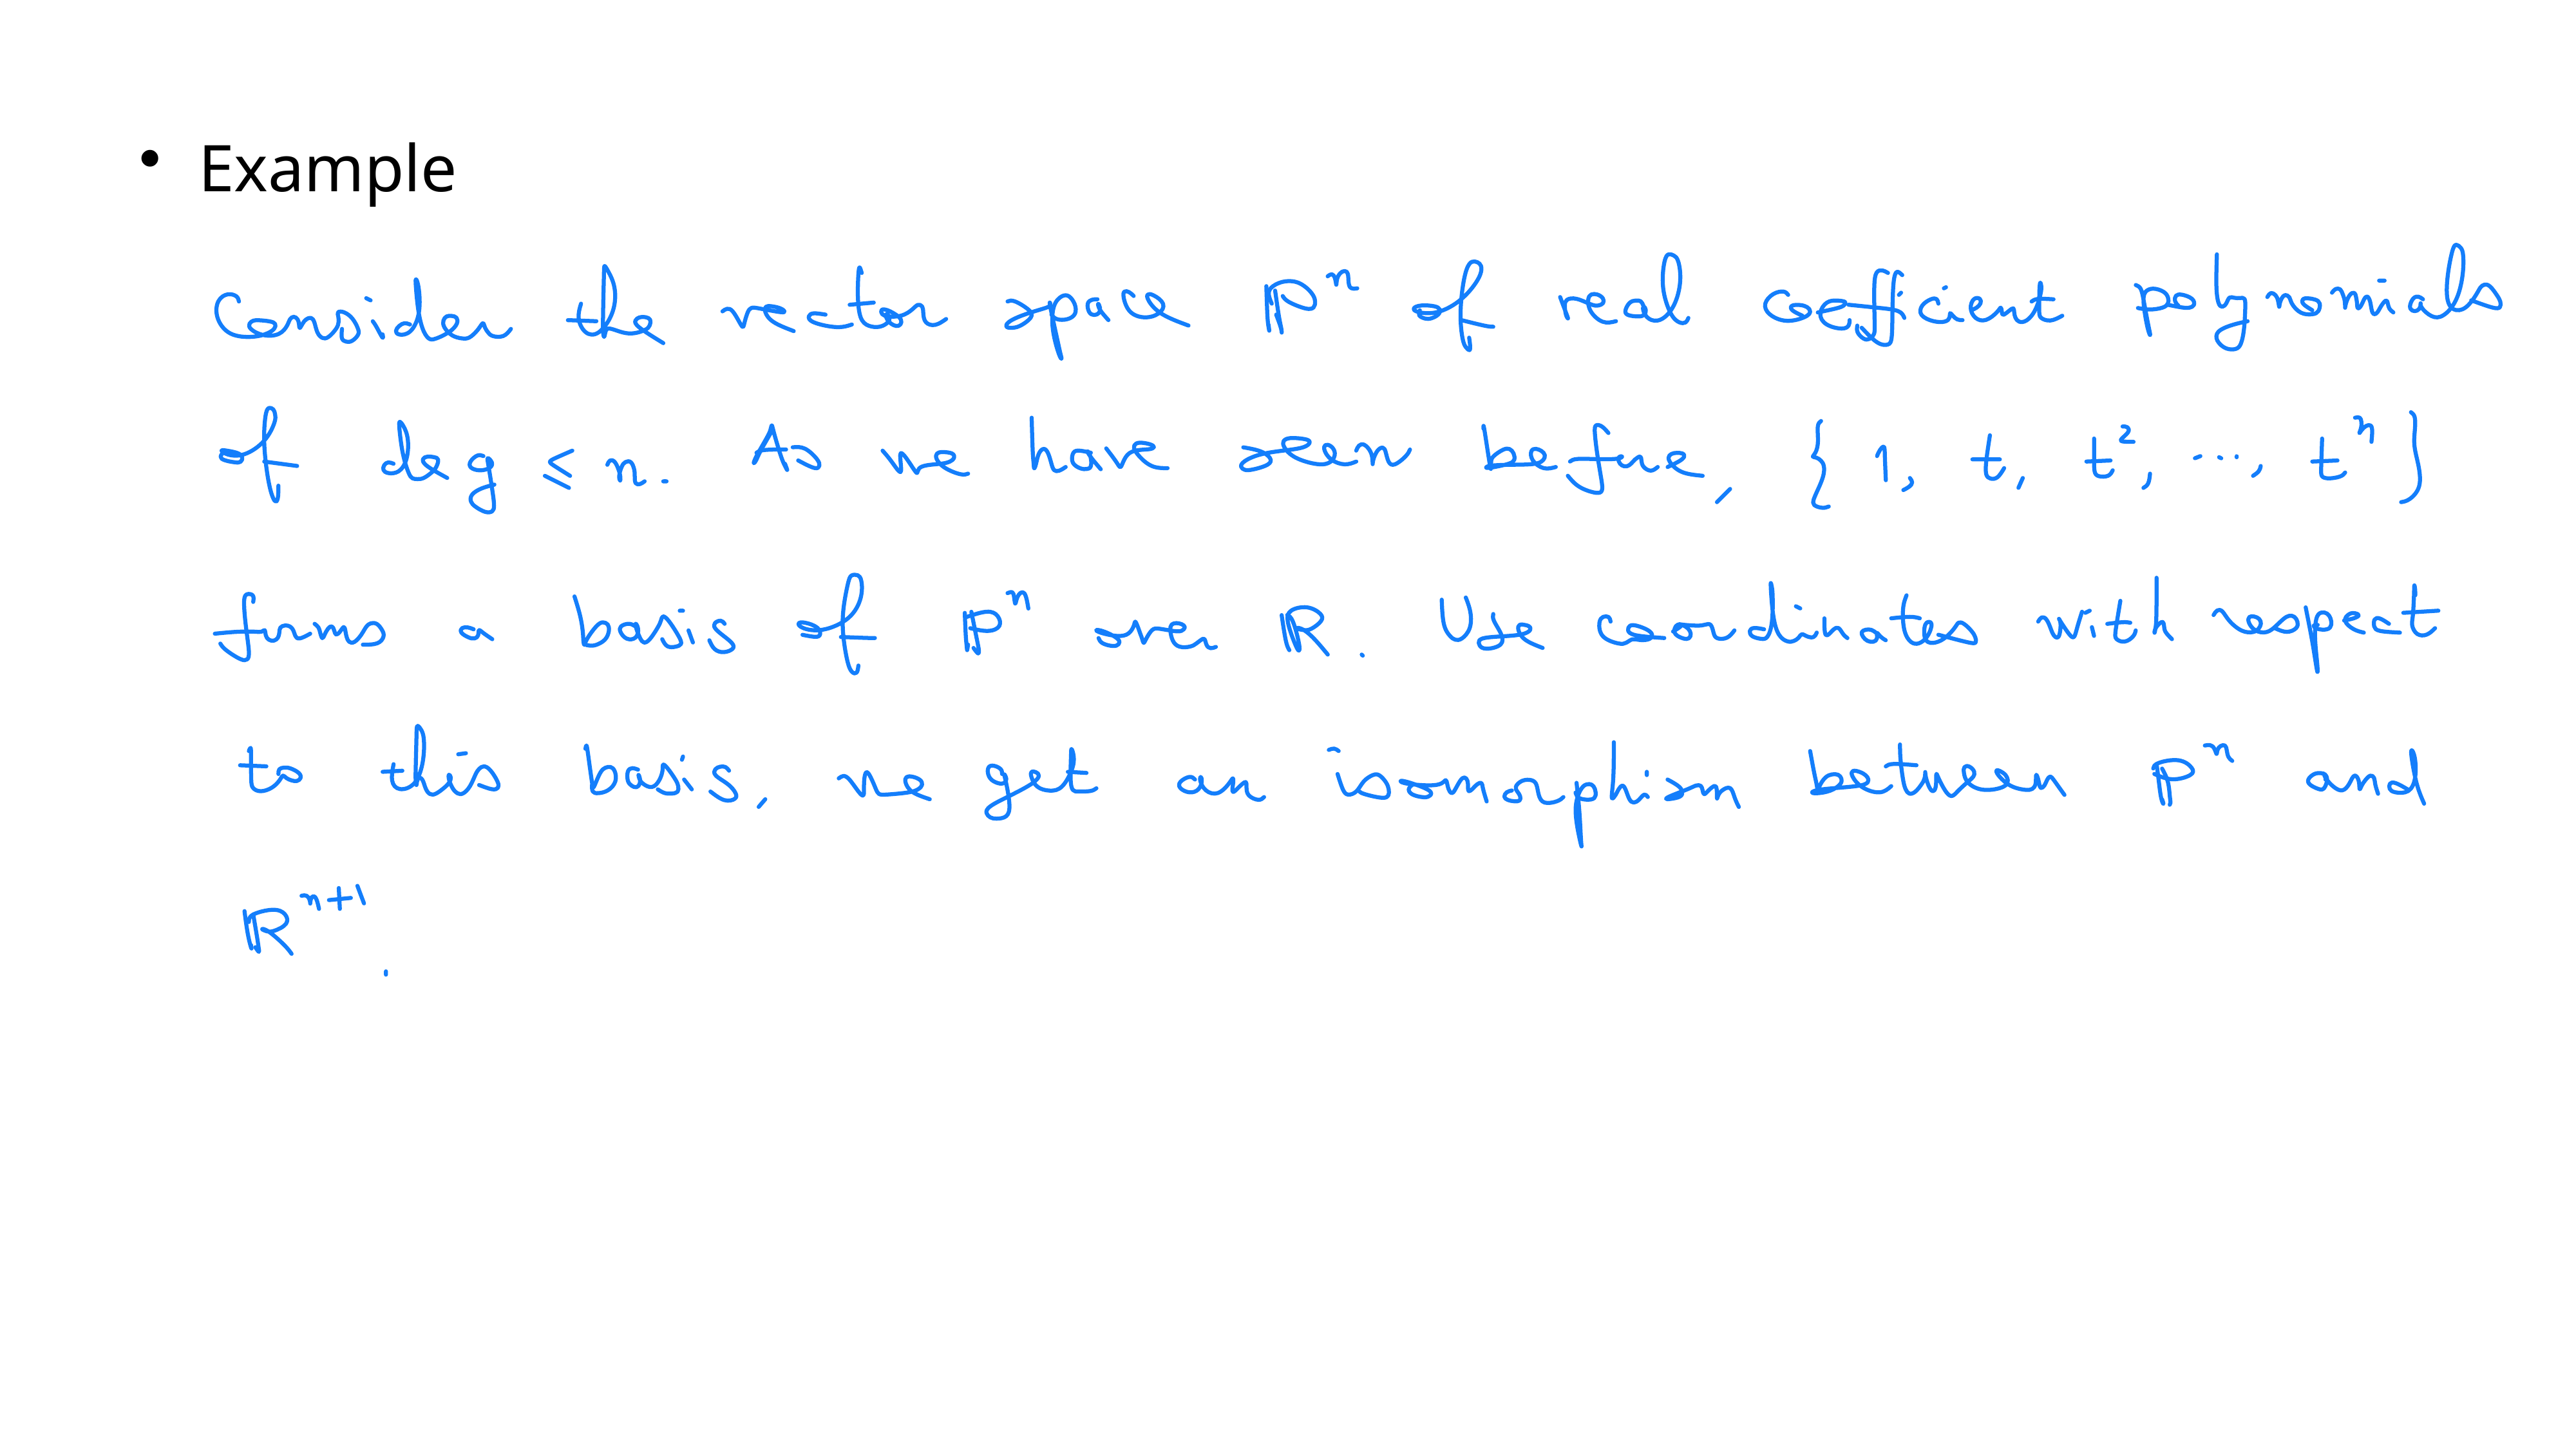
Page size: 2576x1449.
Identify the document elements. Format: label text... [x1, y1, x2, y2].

list Example [133, 121, 2443, 1343]
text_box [214, 244, 2501, 975]
